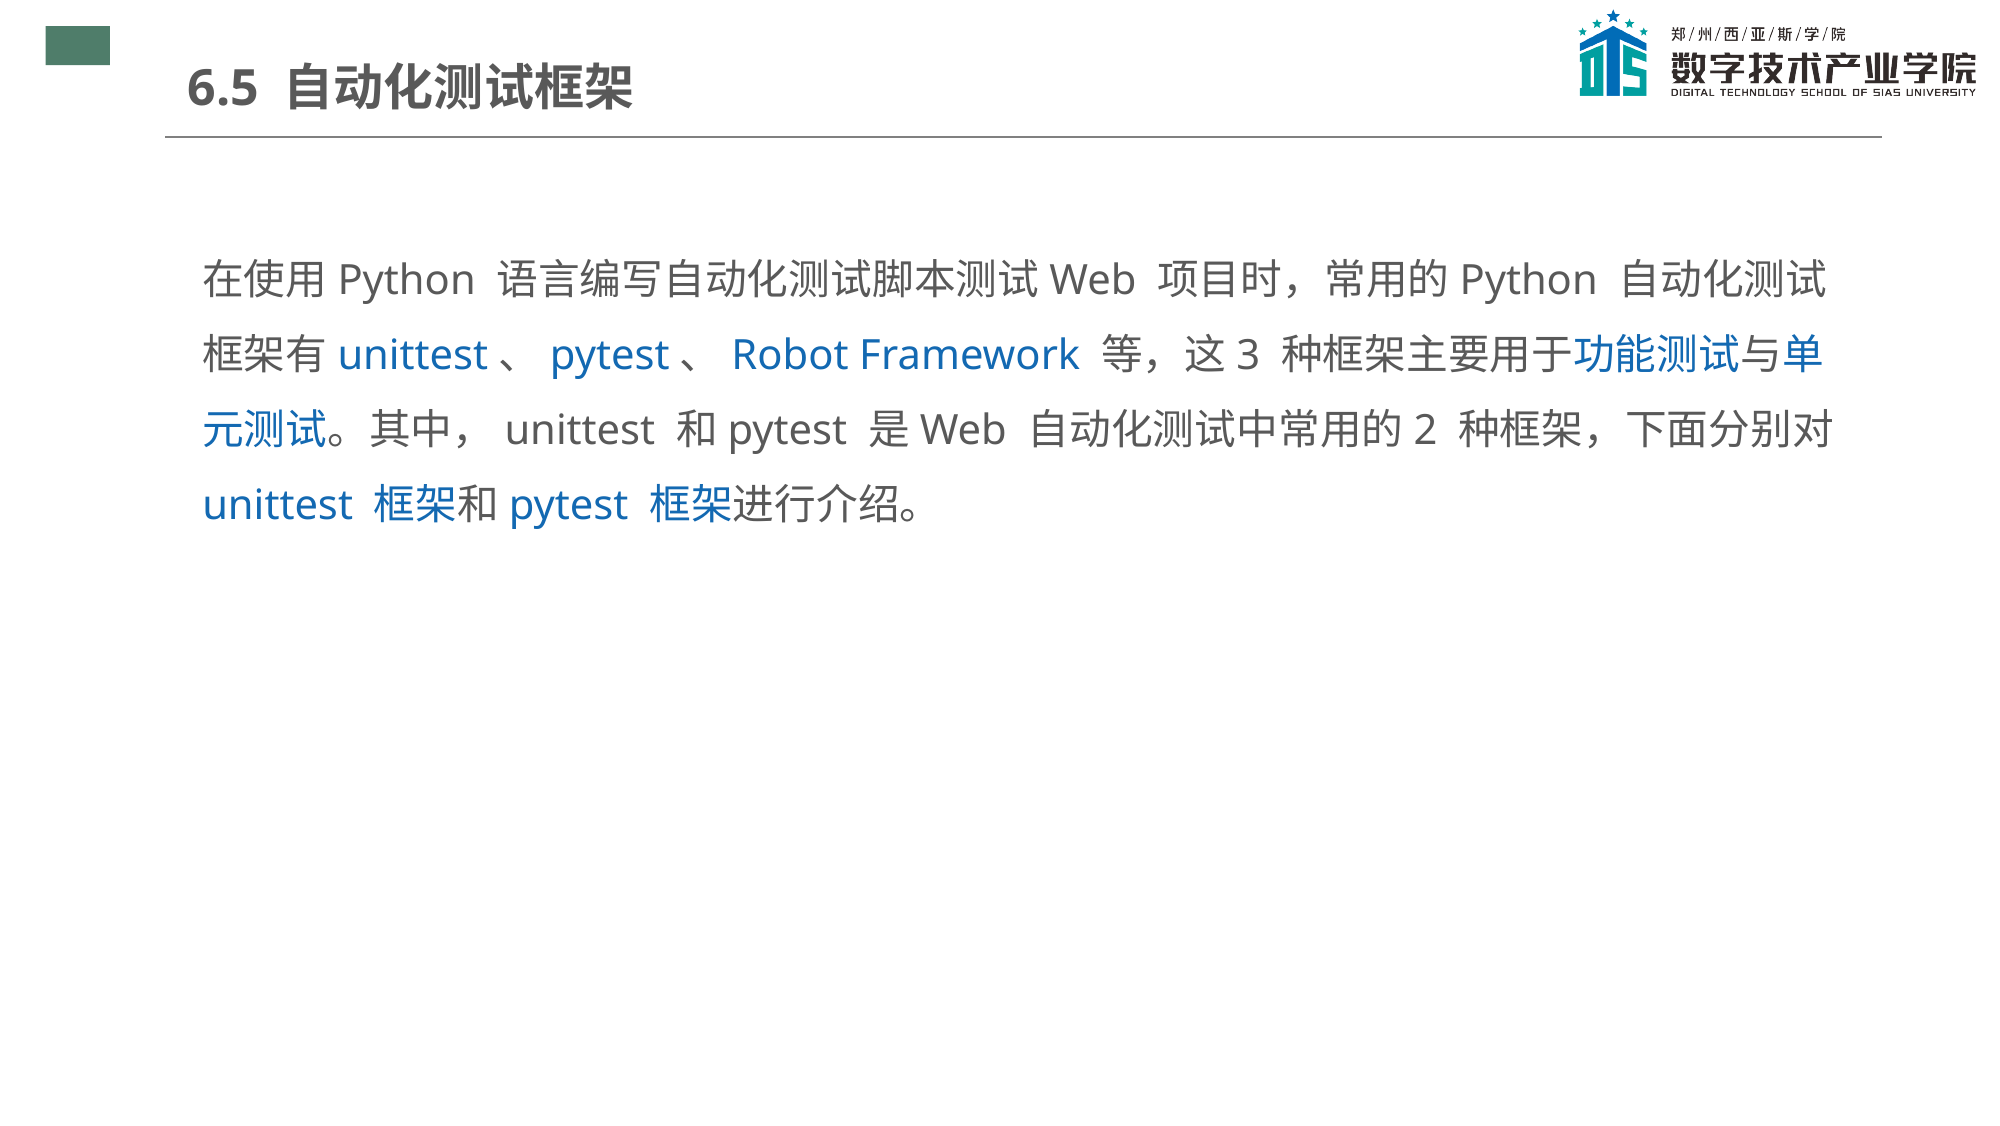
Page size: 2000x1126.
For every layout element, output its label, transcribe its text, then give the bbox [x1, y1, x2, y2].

picture [1578, 9, 1976, 96]
text_box 在使用Python 语言编写自动化测试脚本测试Web 项目时，常用的Python 自动化测试 框架有unittest、pytest、Robot Framework 等，这3 种框架主要用于功能测试与单元测试。其中，unittest 和pytest 是Web 自动化测试中常用的2 种框架，下面分别对unittest 框架和pytest 框架进行介绍。 [187, 220, 1851, 535]
text_box 6.5 自动化测试框架 [187, 43, 827, 127]
